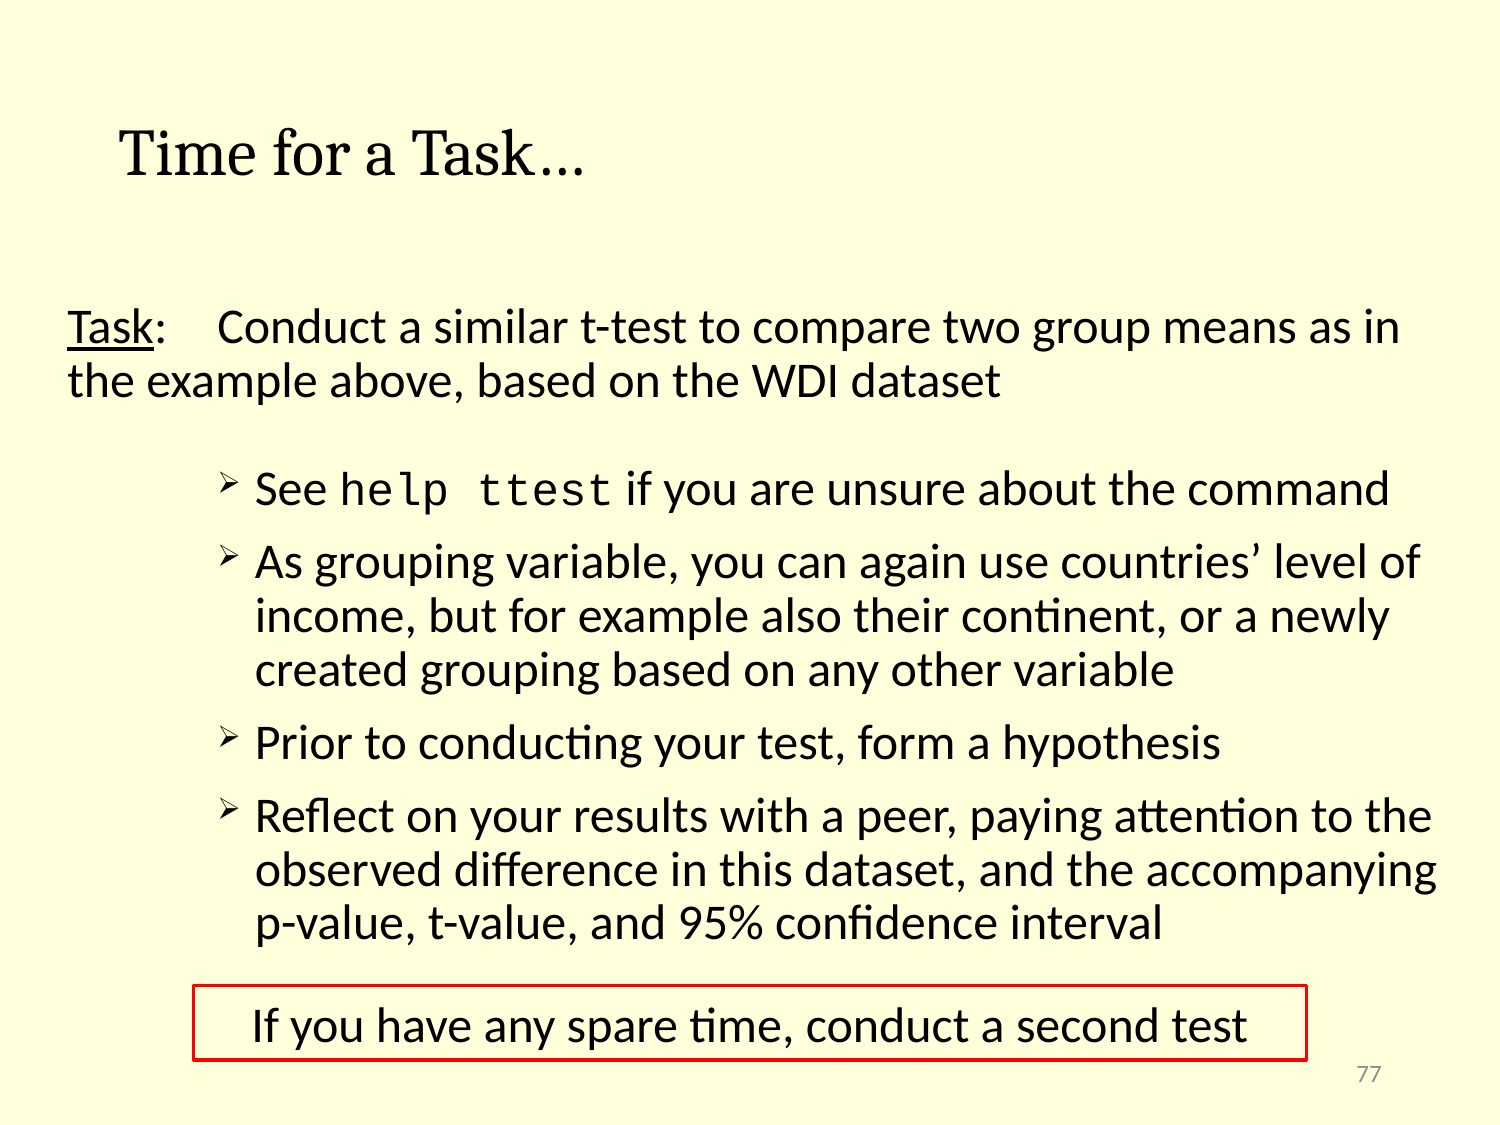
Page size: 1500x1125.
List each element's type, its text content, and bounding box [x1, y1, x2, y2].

title Time for a Task… [103, 45, 1397, 233]
slide_number 77 [1059, 1042, 1397, 1103]
text_box If you have any spare time, conduct a second test [193, 985, 1307, 1061]
list Task: Conduct a similar t-test to compare two group means as in the example above, based on the WDI dataset See help ttest if you are unsure about the command As grouping variable, you can again use countries’ level of income, but for example also their continent, or a newly created grouping based on any other variable Prior to conducting your test, form a hypothesis Reflect on your results with a peer, paying attention to the observed difference in this dataset, and the accompanying p-value, t-value, and 95% confidence interval [52, 233, 1473, 745]
